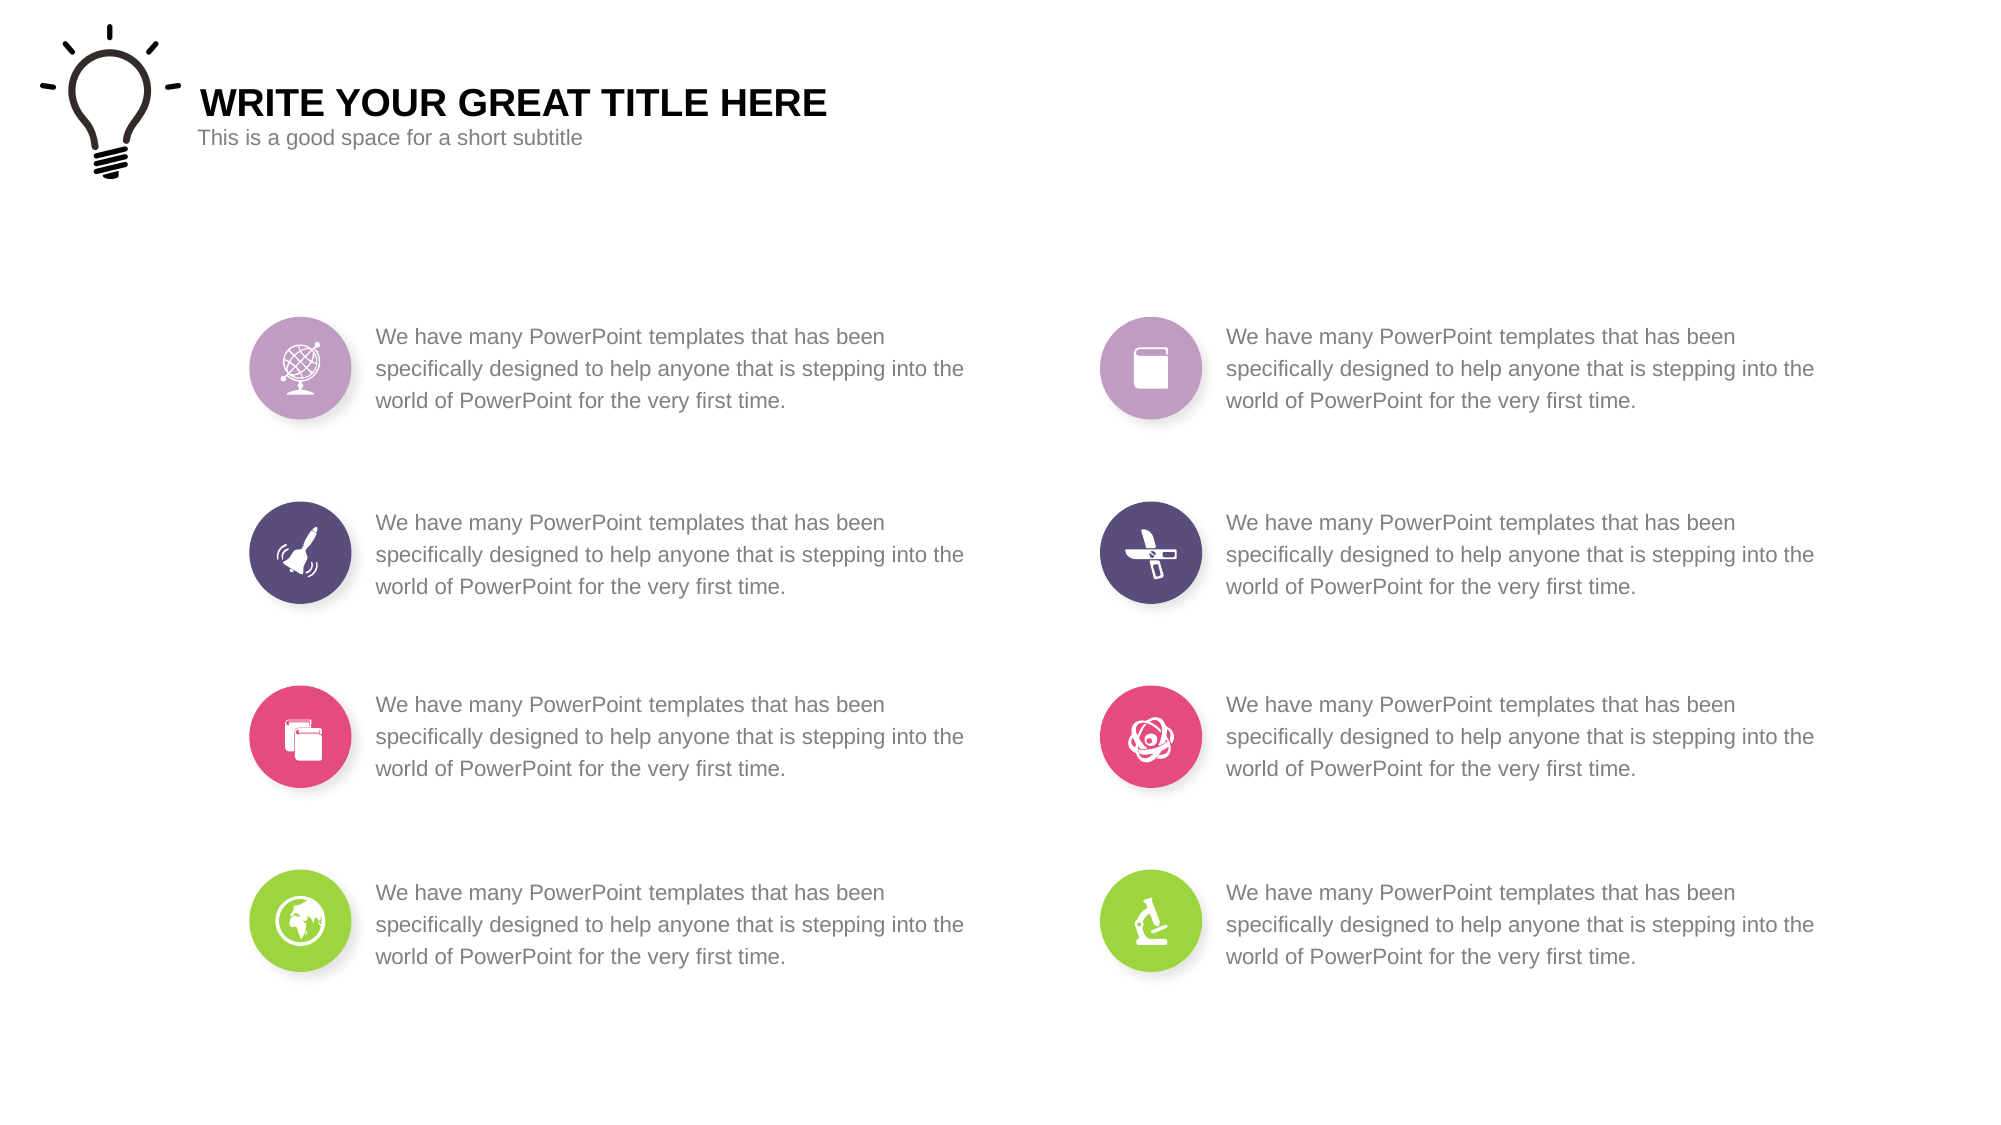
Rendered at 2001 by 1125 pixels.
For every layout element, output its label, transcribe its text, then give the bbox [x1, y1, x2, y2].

text_box We have many PowerPoint templates that has been specifically designed to help anyone that is stepping into the world of PowerPoint for the very first time. [375, 872, 990, 969]
text_box We have many PowerPoint templates that has been specifically designed to help anyone that is stepping into the world of PowerPoint for the very first time. [1226, 503, 1841, 600]
text_box [1128, 717, 1174, 763]
text_box [1100, 869, 1203, 972]
text_box [285, 719, 322, 761]
text_box [1100, 685, 1203, 788]
text_box We have many PowerPoint templates that has been specifically designed to help anyone that is stepping into the world of PowerPoint for the very first time. [1226, 872, 1841, 969]
text_box This is a good space for a short subtitle [187, 115, 600, 158]
text_box [1134, 897, 1168, 945]
text_box We have many PowerPoint templates that has been specifically designed to help anyone that is stepping into the world of PowerPoint for the very first time. [375, 503, 990, 600]
text_box We have many PowerPoint templates that has been specifically designed to help anyone that is stepping into the world of PowerPoint for the very first time. [1226, 685, 1841, 782]
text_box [279, 341, 323, 395]
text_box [1124, 528, 1177, 580]
text_box We have many PowerPoint templates that has been specifically designed to help anyone that is stepping into the world of PowerPoint for the very first time. [375, 685, 990, 782]
text_box [307, 562, 318, 578]
text_box [1100, 316, 1203, 420]
text_box [249, 501, 352, 604]
text_box [276, 543, 287, 560]
text_box WRITE YOUR GREAT TITLE HERE [187, 70, 843, 132]
text_box [1100, 501, 1203, 604]
text_box [249, 685, 352, 788]
text_box [249, 316, 352, 420]
text_box [1133, 347, 1168, 389]
picture [39, 23, 182, 180]
text_box [275, 895, 326, 947]
text_box [281, 527, 318, 575]
text_box We have many PowerPoint templates that has been specifically designed to help anyone that is stepping into the world of PowerPoint for the very first time. [375, 317, 990, 414]
text_box We have many PowerPoint templates that has been specifically designed to help anyone that is stepping into the world of PowerPoint for the very first time. [1226, 317, 1841, 414]
text_box [249, 869, 352, 972]
